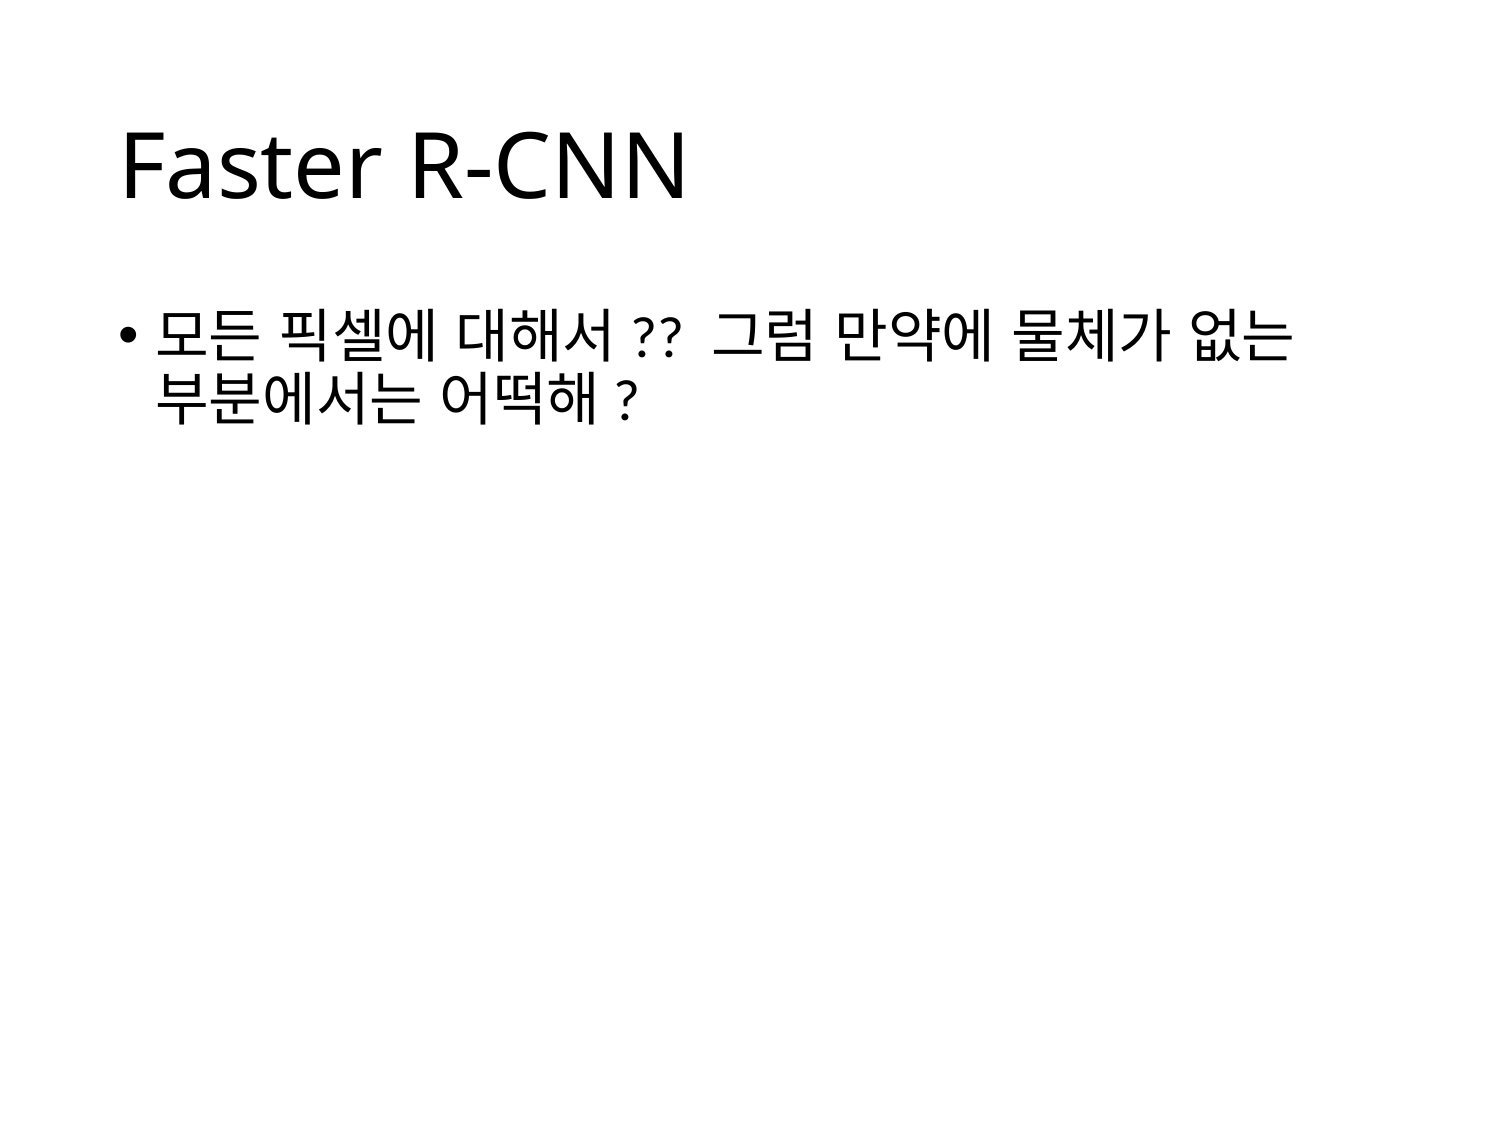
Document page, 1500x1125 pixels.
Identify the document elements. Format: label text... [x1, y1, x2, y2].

list 모든 픽셀에 대해서?? 그럼 만약에 물체가 없는 부분에서는 어떡해? [103, 299, 1397, 1014]
title Faster R-CNN [103, 59, 1397, 278]
